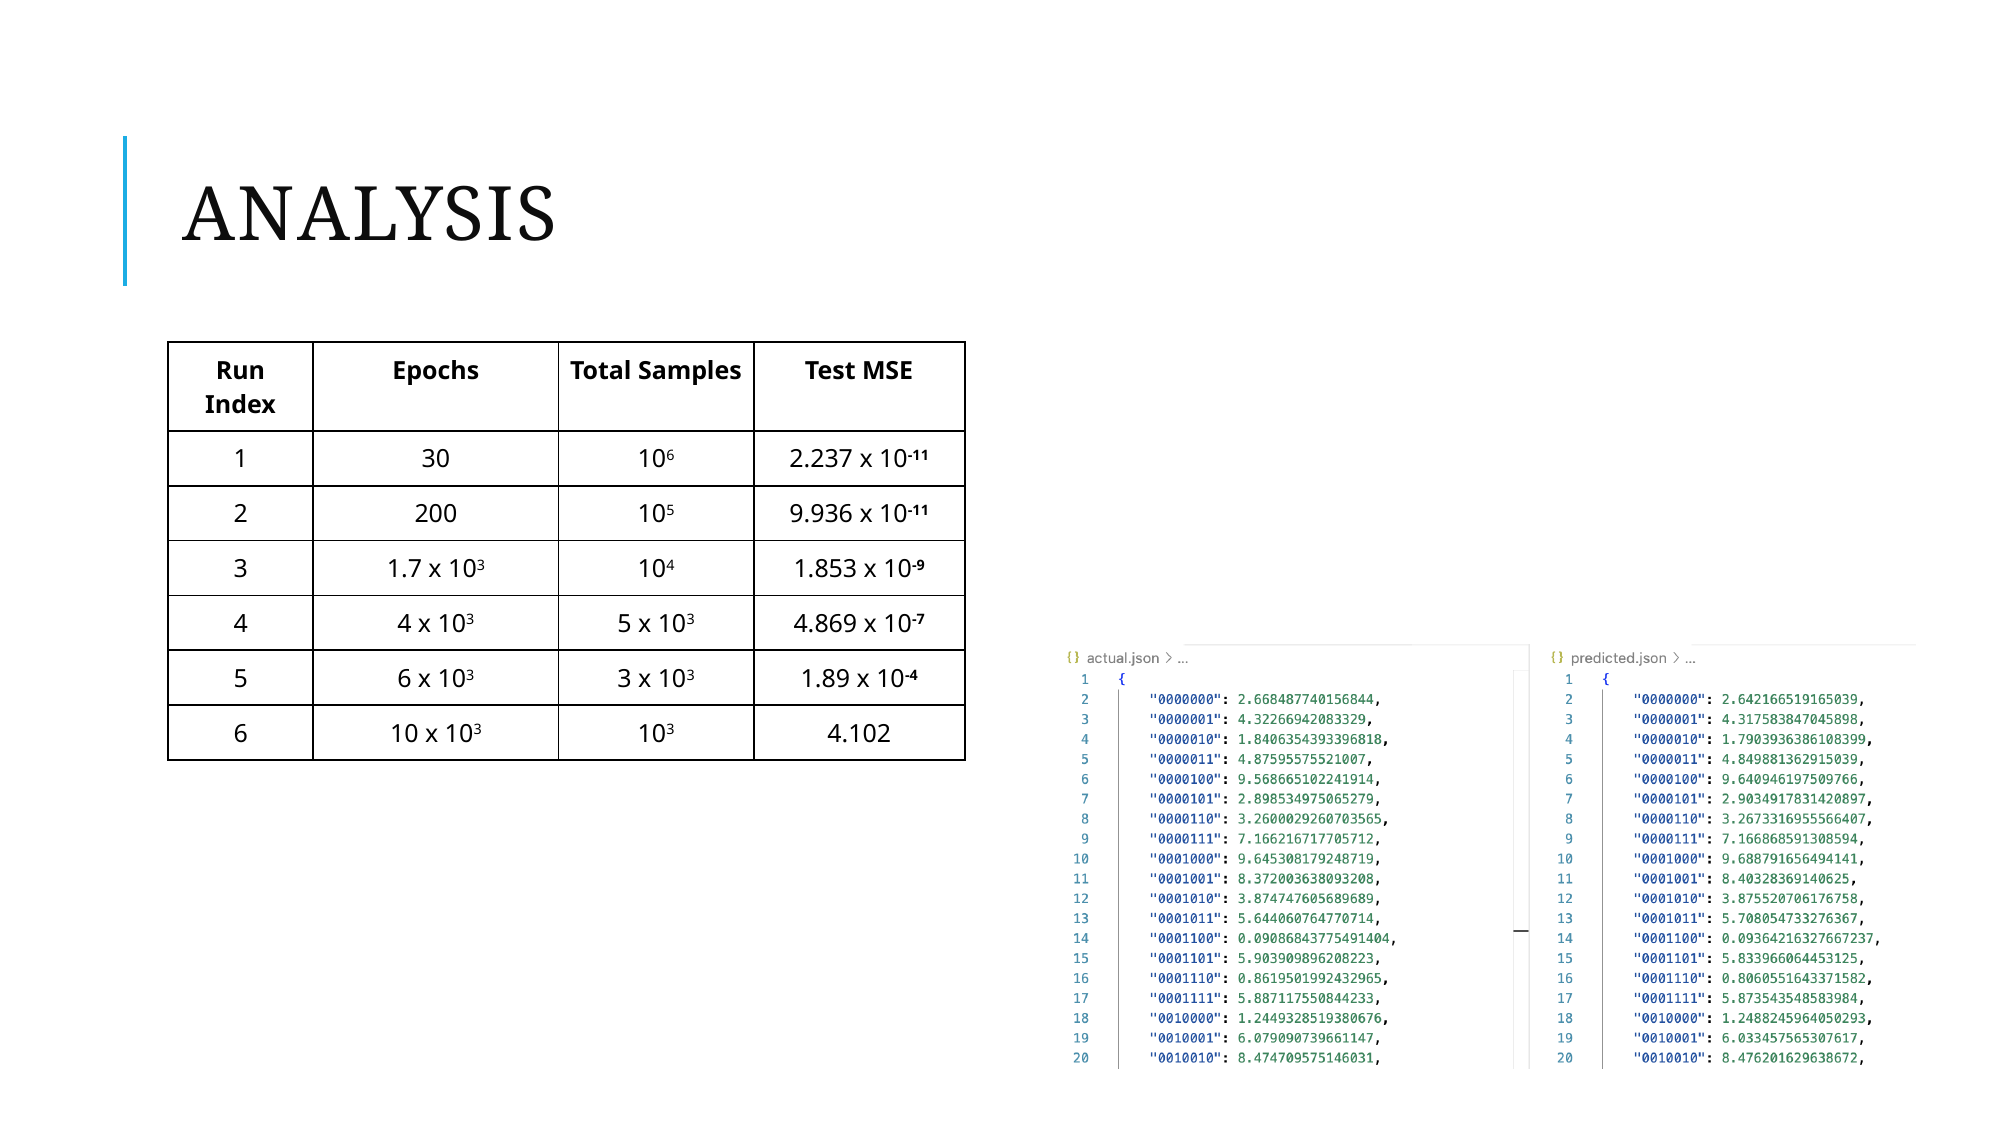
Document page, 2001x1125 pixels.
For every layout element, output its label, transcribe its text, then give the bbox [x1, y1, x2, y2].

table_cell 4 x 103 [314, 596, 558, 649]
table_header Epochs [314, 343, 558, 430]
title analysis [168, 96, 1763, 342]
table_cell 1.7 x 103 [314, 541, 558, 595]
table_cell 104 [559, 541, 753, 595]
table_cell 4 [169, 596, 312, 649]
table_cell 5 [169, 651, 312, 704]
table_header Test MSE [755, 343, 964, 430]
table_cell 105 [559, 487, 753, 540]
table_cell 1 [169, 432, 312, 485]
table_cell 3 [169, 541, 312, 595]
table_cell 6 x 103 [314, 651, 558, 704]
table_cell 5 x 103 [559, 596, 753, 649]
table_cell 9.936 x 10-11 [755, 487, 964, 540]
table_header Total Samples [559, 343, 753, 430]
table_cell 1.89 x 10-4 [755, 651, 964, 704]
table_cell 1.853 x 10-9 [755, 541, 964, 595]
table_cell 106 [559, 432, 753, 485]
table_cell 3 x 103 [559, 651, 753, 704]
table_cell 4.102 [755, 706, 964, 759]
table_cell 10 x 103 [314, 706, 558, 759]
table_cell 6 [169, 706, 312, 759]
table_cell 4.869 x 10-7 [755, 596, 964, 649]
table_cell 200 [314, 487, 558, 540]
table_cell 103 [559, 706, 753, 759]
table_cell 2 [169, 487, 312, 540]
picture [1060, 644, 1916, 1069]
table_cell 30 [314, 432, 558, 485]
table_header Run Index [169, 343, 312, 430]
table_cell 2.237 x 10-11 [755, 432, 964, 485]
